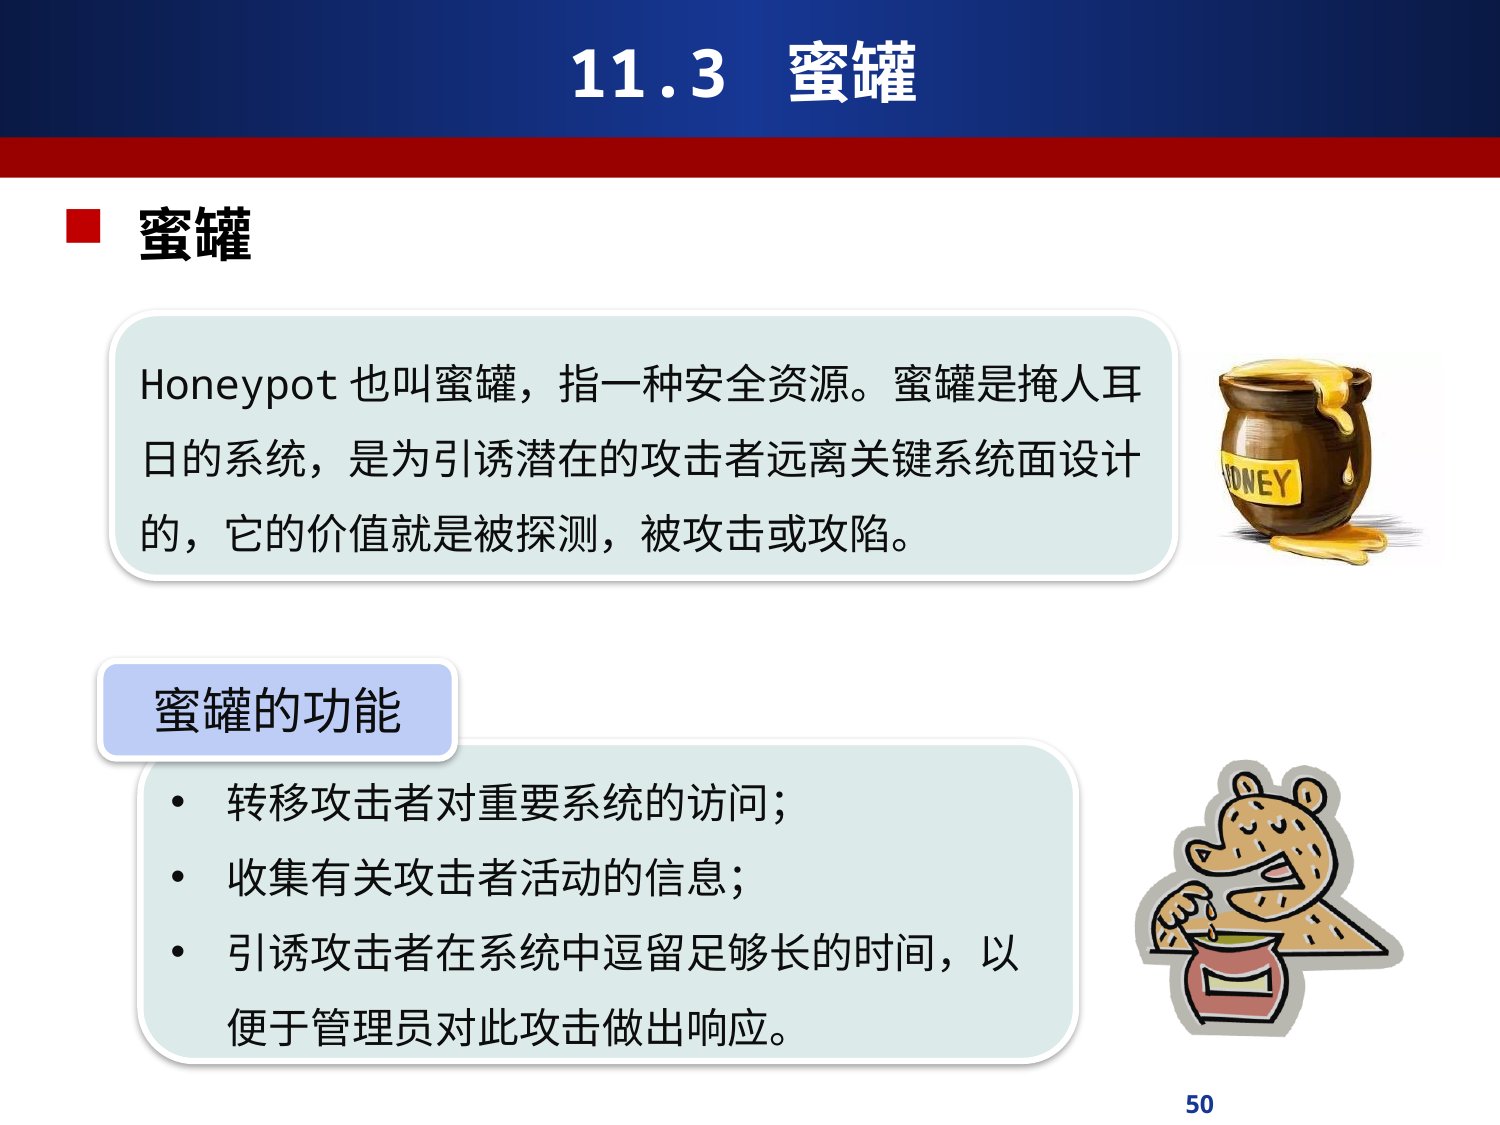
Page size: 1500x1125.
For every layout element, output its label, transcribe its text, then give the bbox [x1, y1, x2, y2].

text_box 蜜罐的功能 [97, 657, 458, 762]
text_box 蜜罐 [45, 189, 1401, 278]
text_box Honeypot也叫蜜罐，指一种安全资源。蜜罐是掩人耳日的系统，是为引诱潜在的攻击者远离关键系统面设计的，它的价值就是被探测，被攻击或攻陷。 [108, 309, 1178, 581]
title 11.3 蜜罐 [50, 24, 1438, 118]
picture [1166, 352, 1444, 567]
picture [1128, 754, 1406, 1041]
slide_number 50 [962, 1081, 1438, 1125]
text_box 转移攻击者对重要系统的访问； 收集有关攻击者活动的信息； 引诱攻击者在系统中逗留足够长的时间，以便于管理员对此攻击做出响应。 [137, 738, 1080, 1065]
